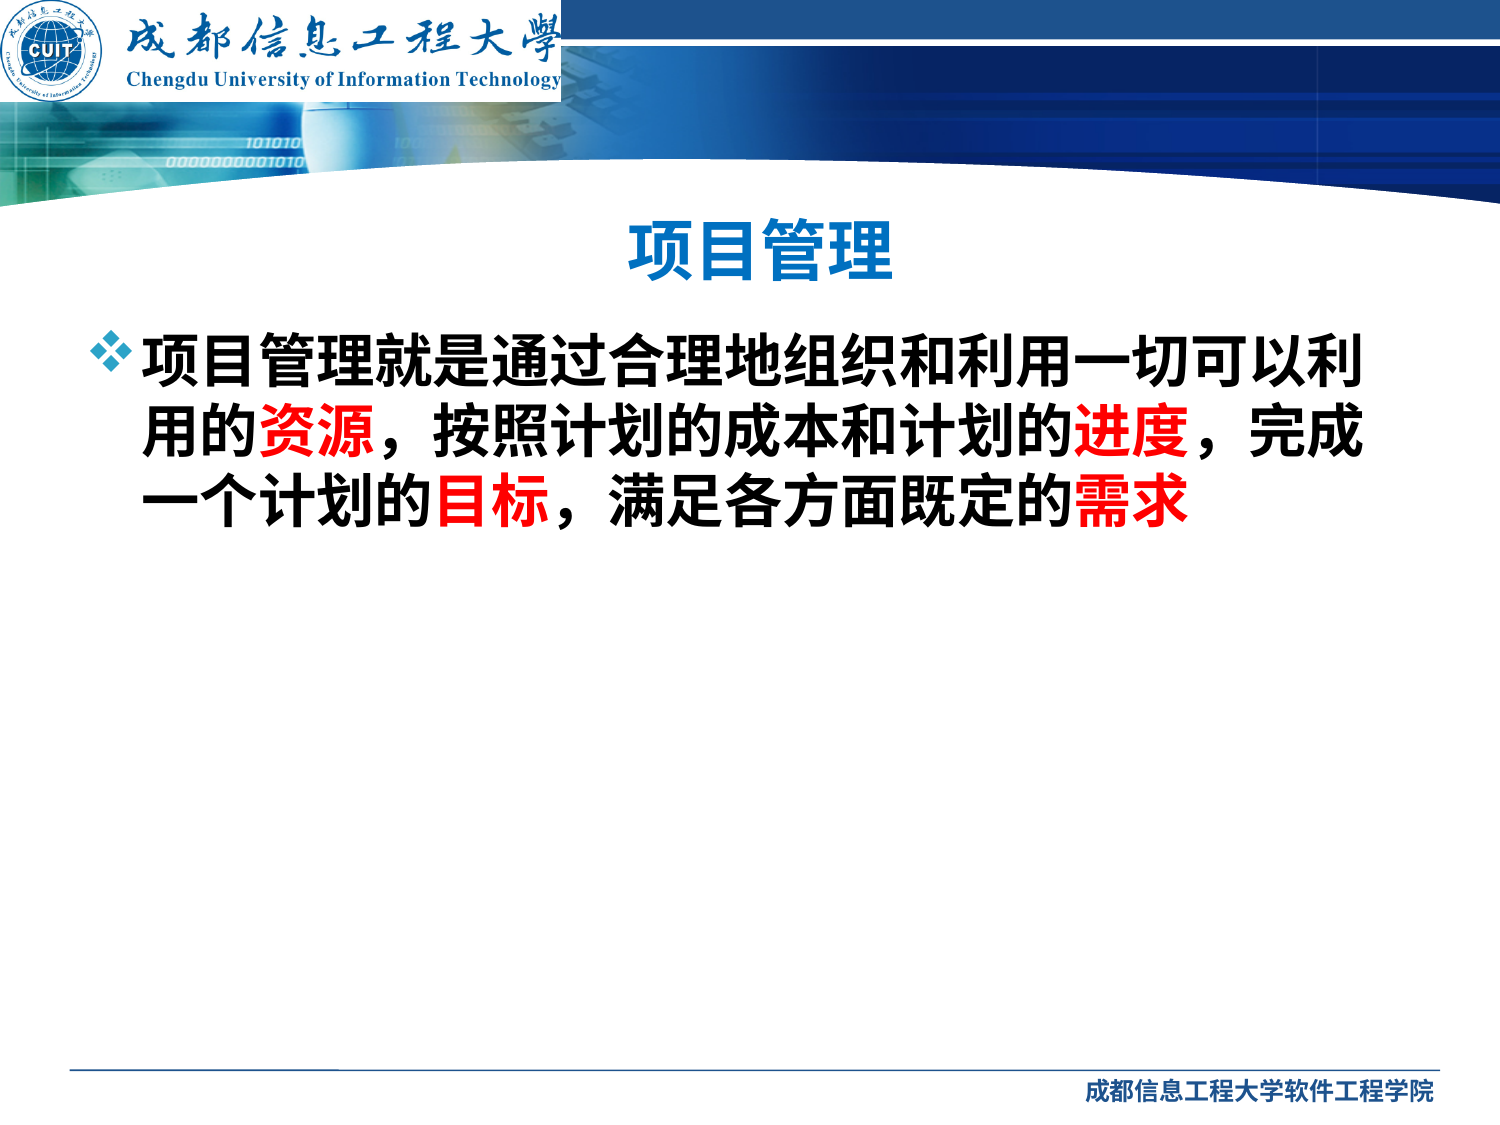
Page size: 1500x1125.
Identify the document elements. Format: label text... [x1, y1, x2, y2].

list 项目管理就是通过合理地组织和利用一切可以利用的资源，按照计划的成本和计划的进度，完成一个计划的目标，满足各方面既定的需求 [70, 316, 1421, 1060]
picture [0, 0, 1500, 206]
title 项目管理 [116, 198, 1405, 300]
footer 成都信息工程大学软件工程学院 [974, 1067, 1451, 1118]
